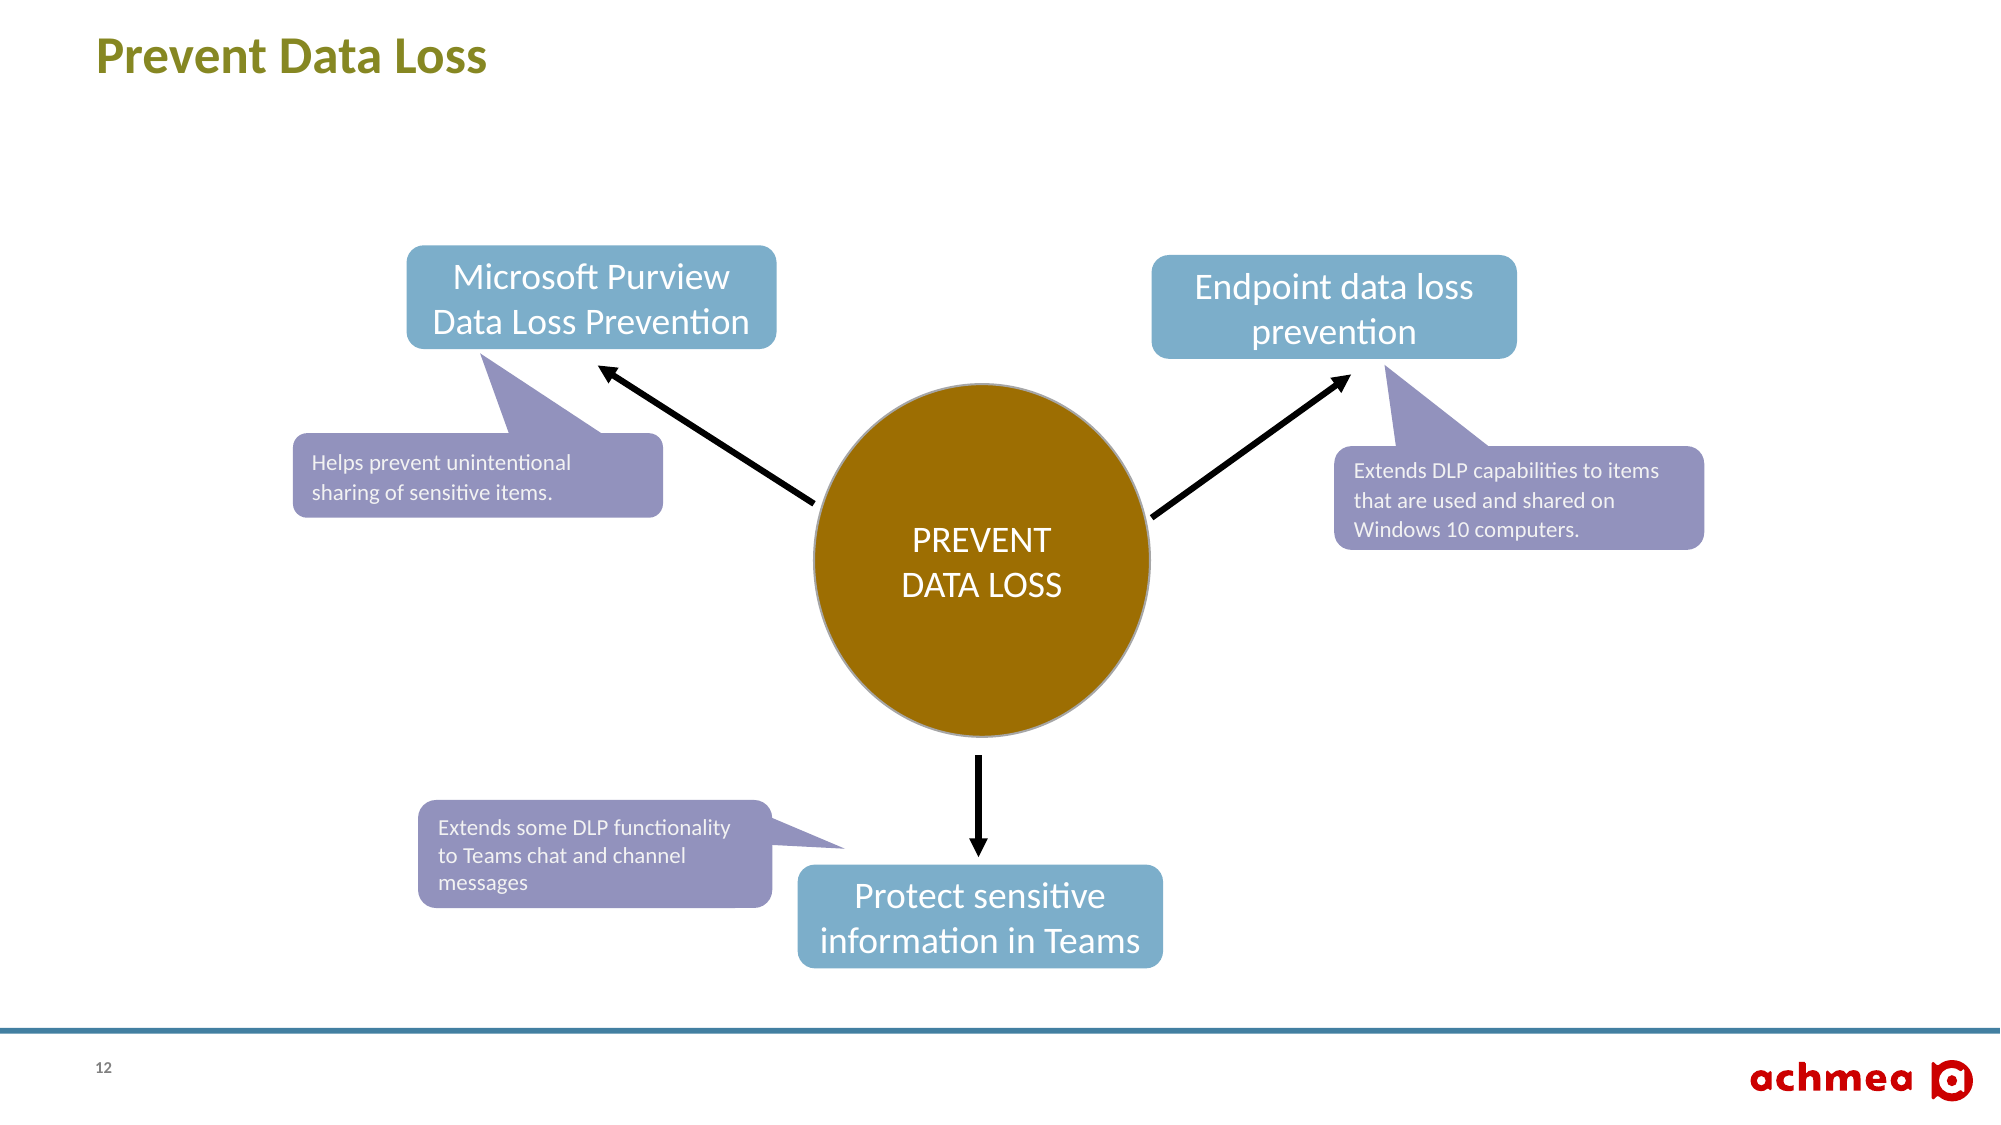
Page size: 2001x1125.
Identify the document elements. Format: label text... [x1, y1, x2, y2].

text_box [597, 365, 814, 504]
text_box Extends DLP capabilities to items that are used and shared on Windows 10 computers. [1333, 362, 1706, 551]
text_box Helps prevent unintentional sharing of sensitive items. [291, 350, 665, 519]
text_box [1151, 374, 1352, 518]
text_box Extends some DLP functionality to Teams chat and channel messages [417, 798, 846, 910]
text_box Protect sensitive information in Teams [796, 863, 1165, 970]
slide_number 12 [82, 1050, 176, 1084]
text_box Endpoint data loss prevention [1150, 253, 1519, 360]
title Prevent Data Loss [96, 33, 1466, 87]
text_box Microsoft Purview Data Loss Prevention [405, 244, 778, 351]
text_box PREVENT DATA LOSS [812, 383, 1152, 738]
